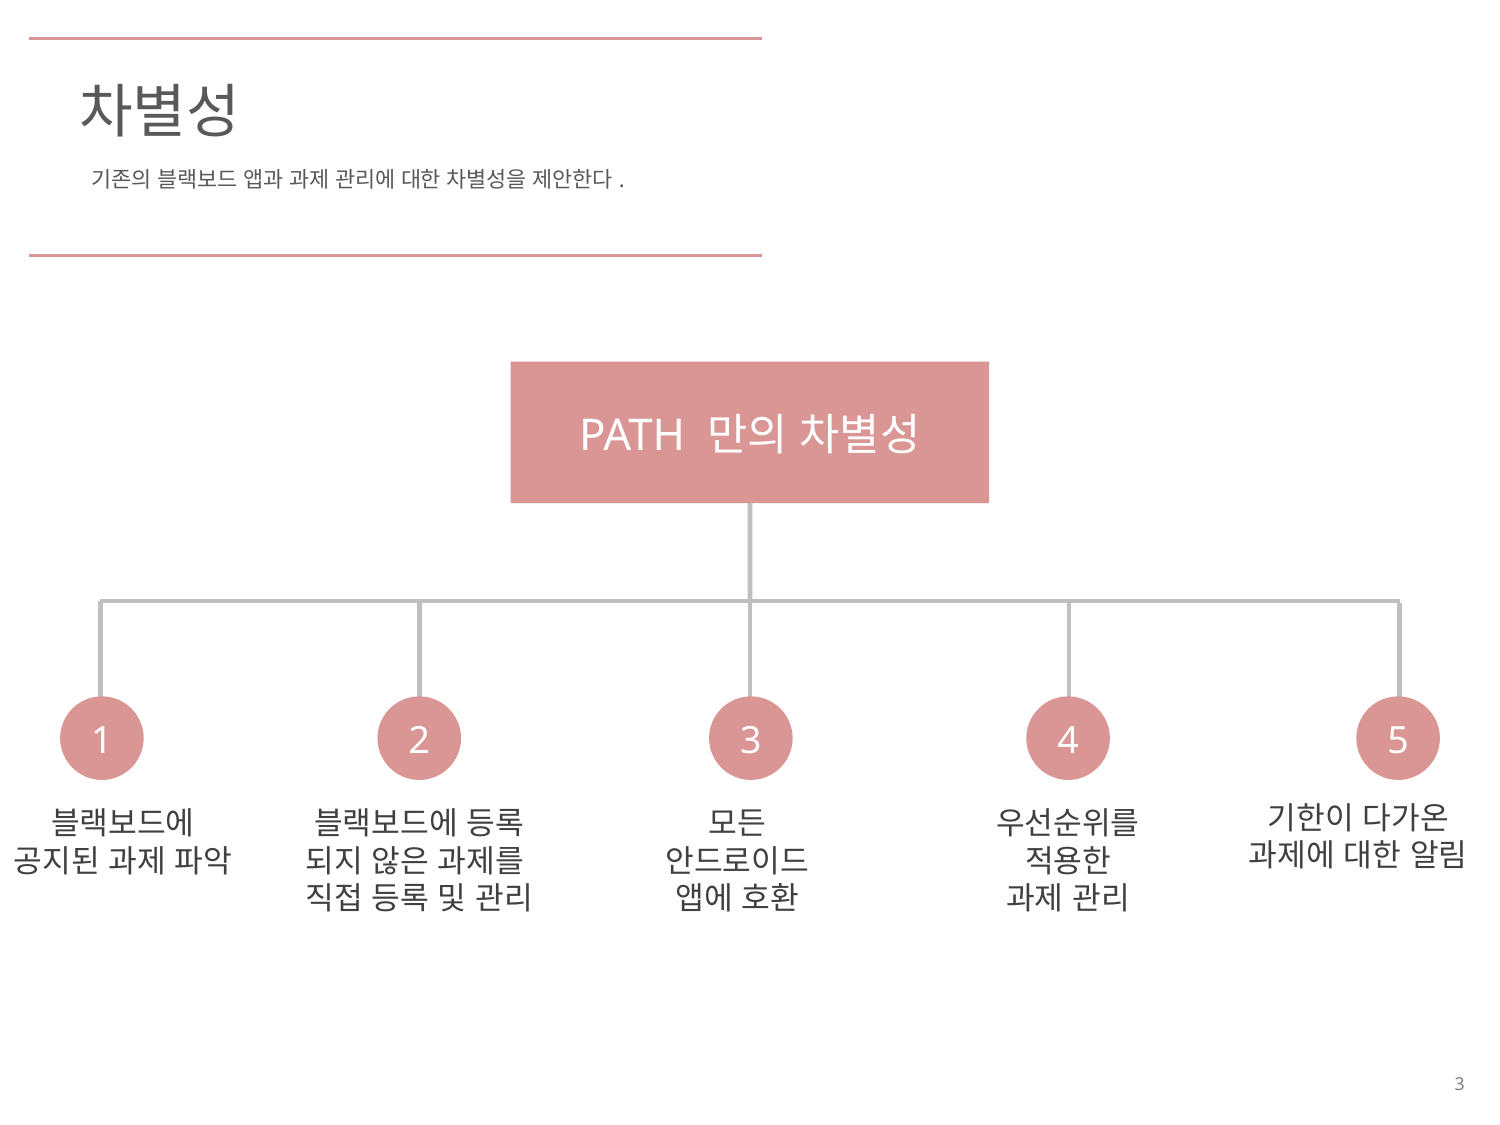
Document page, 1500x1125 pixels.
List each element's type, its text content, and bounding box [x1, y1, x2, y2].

text_box 차별성 [64, 66, 739, 152]
text_box 기존의 블랙보드 앱과 과제 관리에 대한 차별성을 제안한다. [76, 148, 656, 200]
text_box PATH 만의 차별성 [509, 360, 991, 505]
text_box 블랙보드에 공지된 과제 파악 [0, 796, 255, 886]
text_box 블랙보드에 등록 되지 않은 과제를 직접 등록 및 관리 [287, 796, 551, 924]
text_box 1 [60, 696, 144, 780]
text_box 모든 안드로이드 앱에 호환 [618, 796, 857, 924]
text_box 5 [1356, 696, 1440, 780]
text_box 기한이 다가온 과제에 대한 알림 [1214, 790, 1500, 881]
text_box 2 [377, 696, 462, 780]
text_box 4 [1026, 696, 1110, 780]
text_box 우선순위를 적용한 과제 관리 [936, 796, 1200, 924]
text_box 3 [709, 696, 793, 780]
